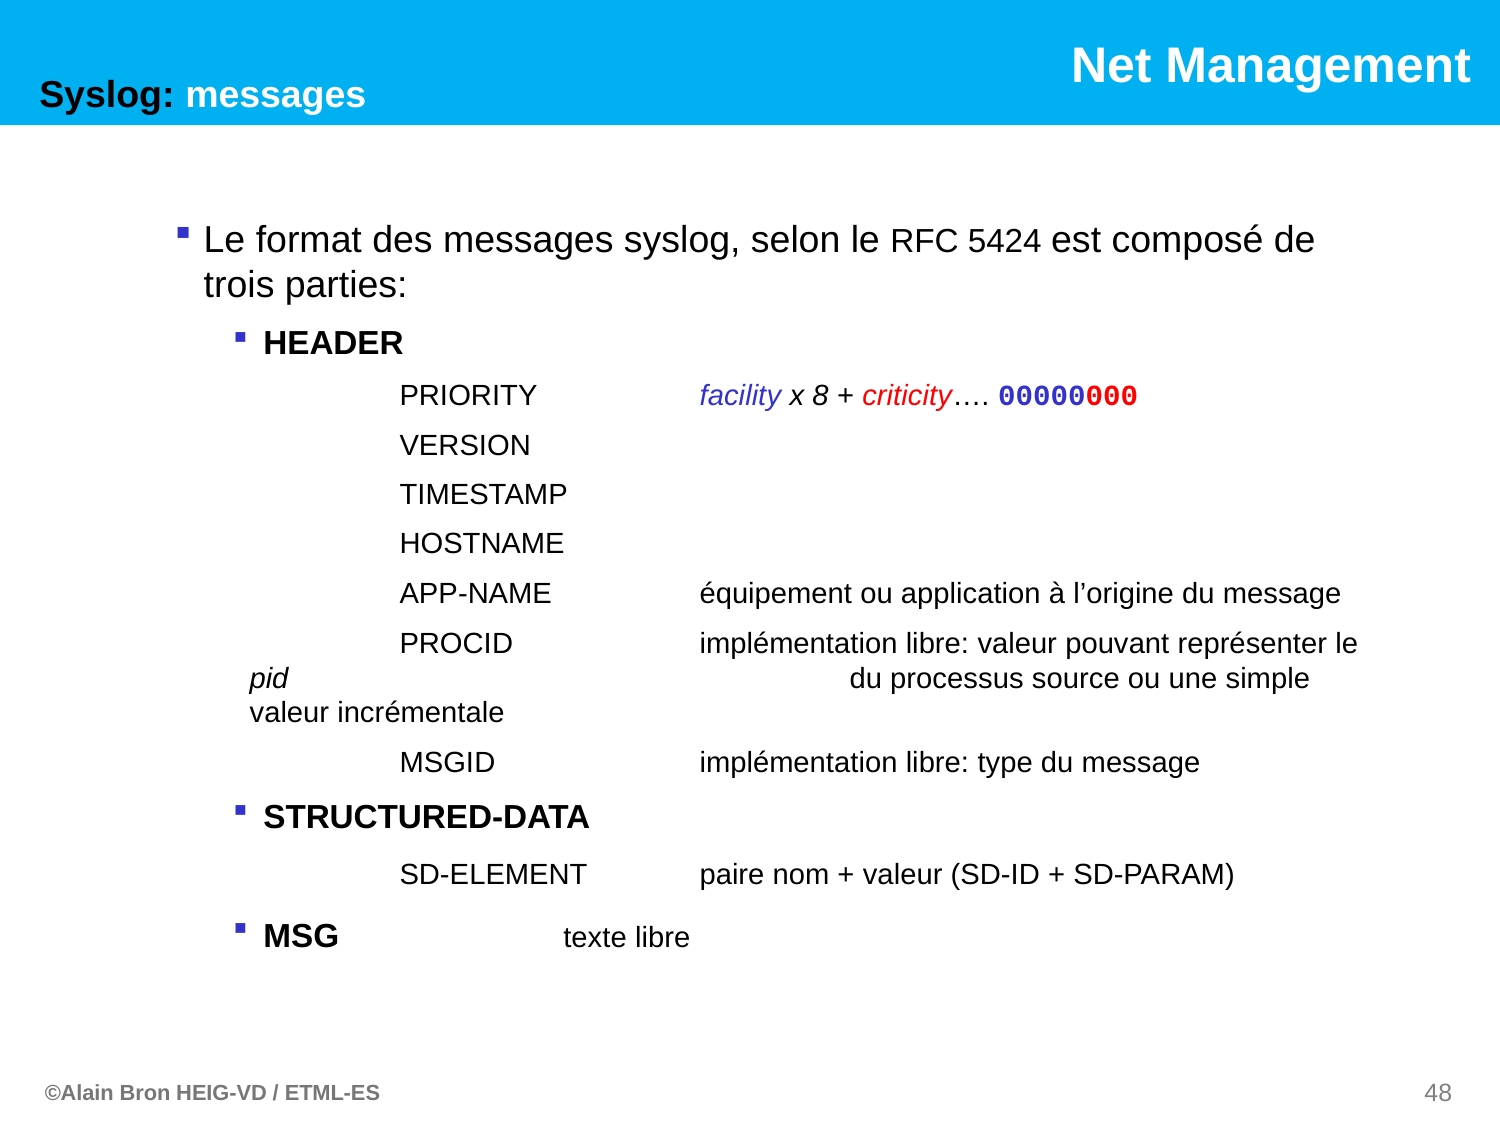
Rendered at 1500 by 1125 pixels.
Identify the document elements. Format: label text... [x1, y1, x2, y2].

text_box Le format des messages syslog, selon le RFC 5424 est composé de trois parties: HEADER PRIORITY facility x 8 + criticity…. 00000000 VERSION TIMESTAMP HOSTNAME APP-NAME équipement ou application à l’origine du message PROCID implémentation libre: valeur pouvant représenter le pid du processus source ou une simple valeur incrémentale MSGID implémentation libre: type du message STRUCTURED-DATA SD-ELEMENT paire nom + valeur (SD-ID + SD-PARAM) MSG texte libre [159, 207, 1396, 963]
text_box Syslog: messages [24, 62, 1299, 123]
